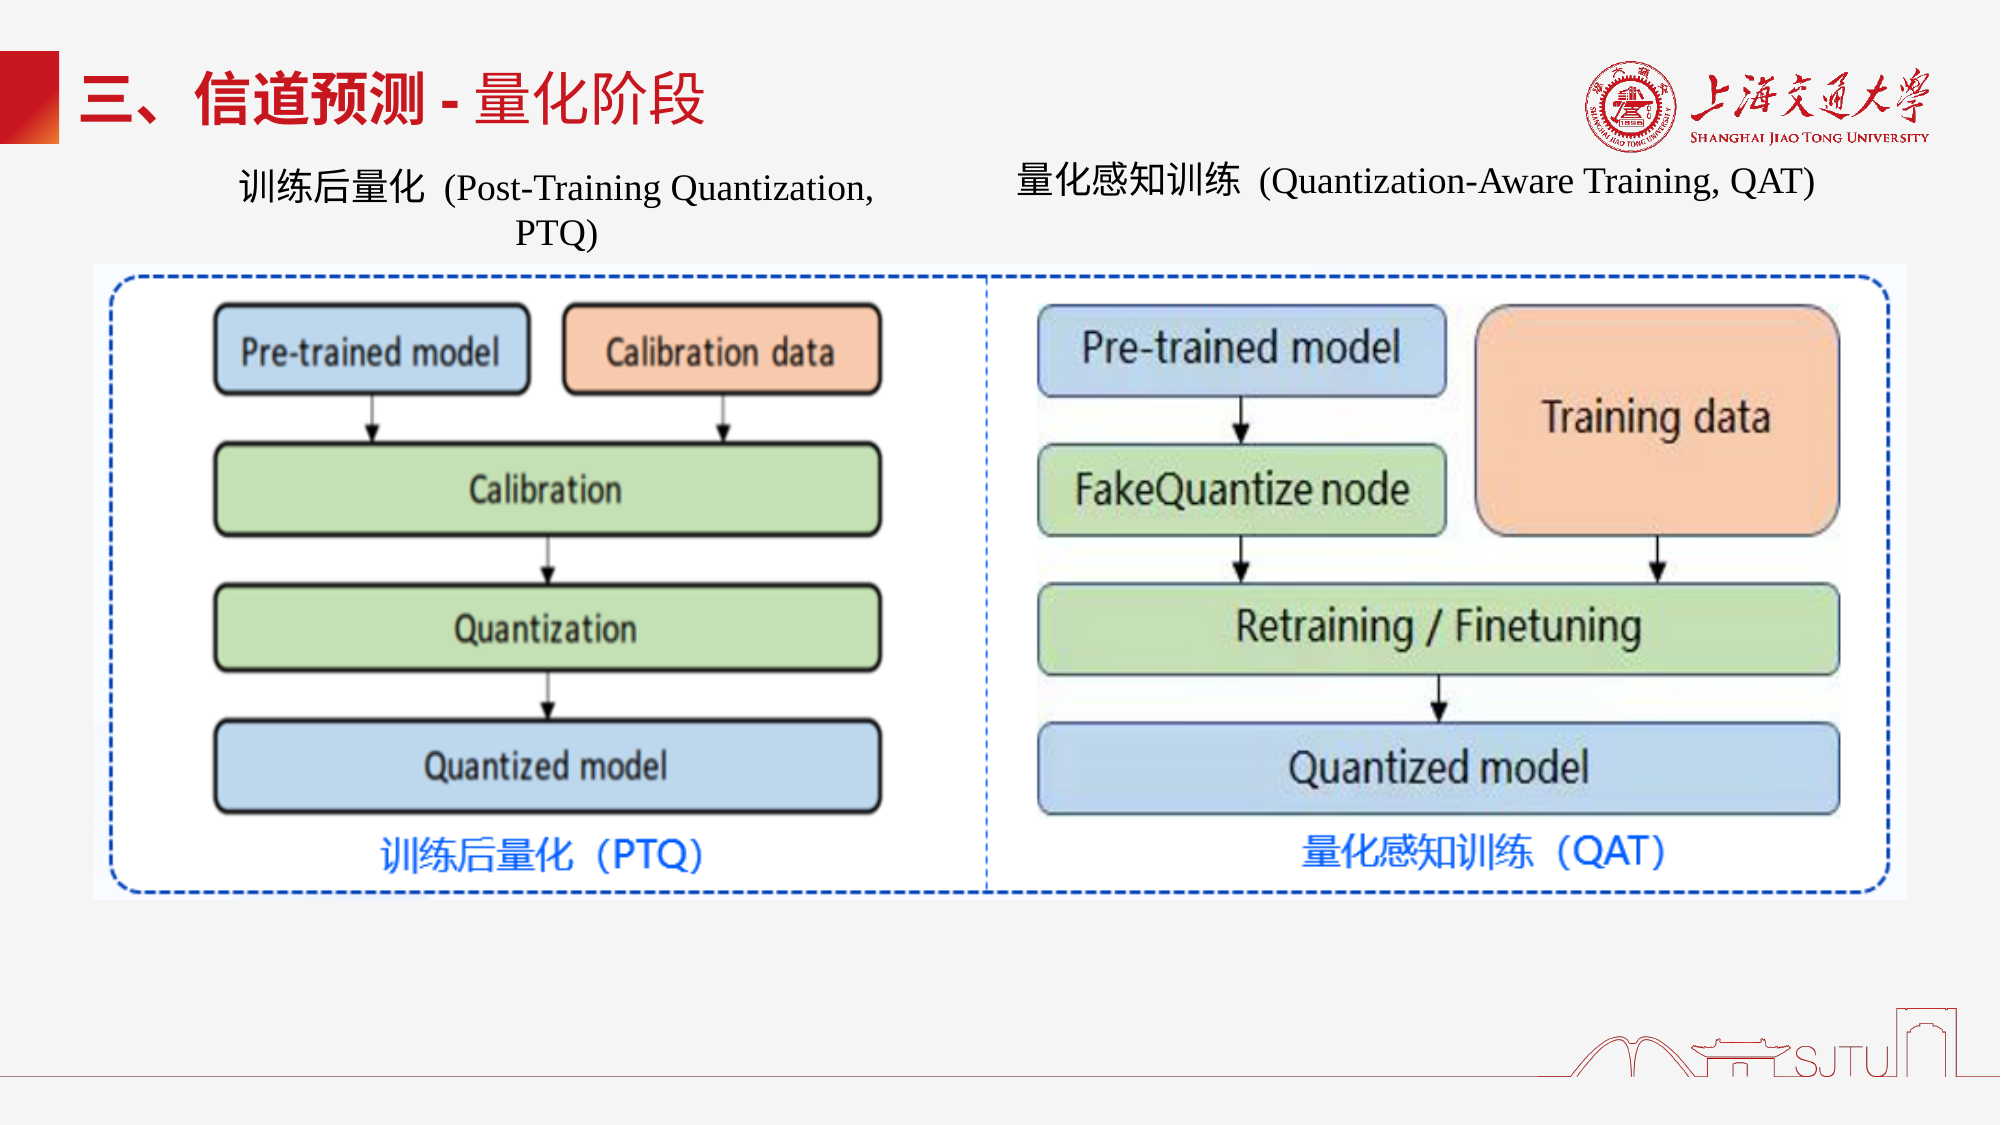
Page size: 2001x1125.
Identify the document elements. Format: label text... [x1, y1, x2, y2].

picture [93, 264, 1907, 900]
title 三、信道预测-量化阶段 [62, 43, 1530, 152]
text_box 量化感知训练 (Quantization-Aware Training, QAT) [980, 148, 1853, 209]
picture [1567, 43, 1946, 168]
picture [0, 1008, 2000, 1077]
text_box 训练后量化 (Post-Training Quantization, PTQ) [185, 155, 929, 261]
